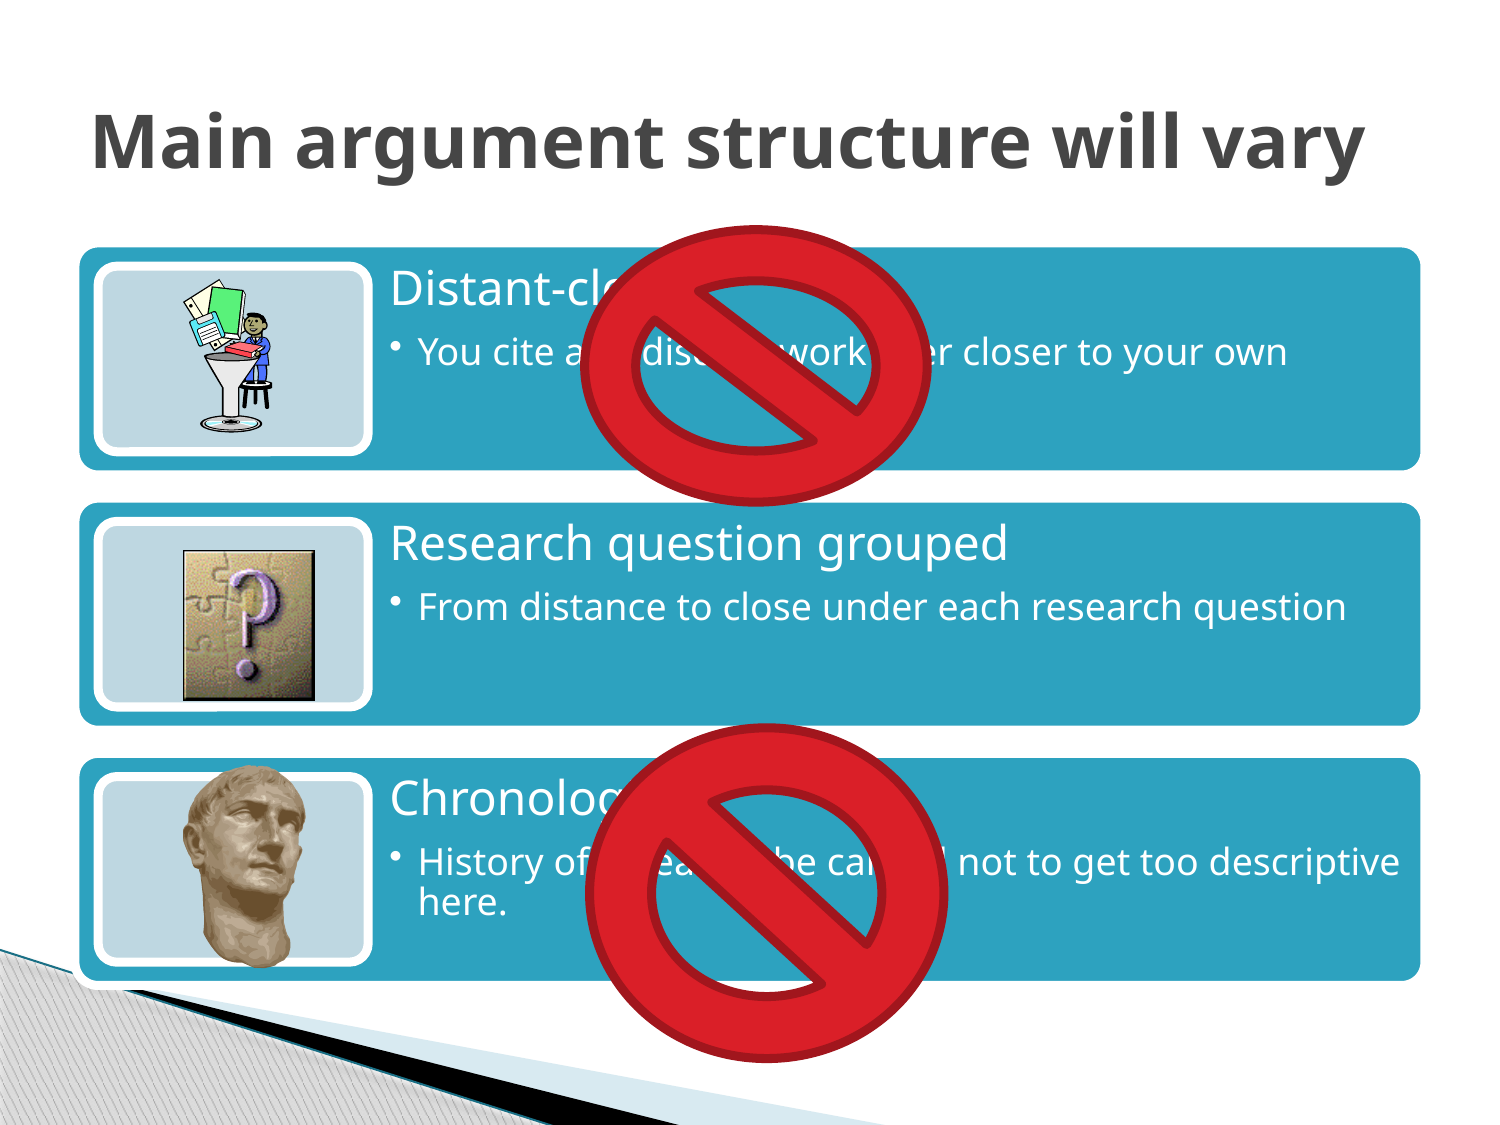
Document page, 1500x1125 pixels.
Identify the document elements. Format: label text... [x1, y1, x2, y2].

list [74, 242, 1426, 986]
title Main argument structure will vary [75, 45, 1425, 233]
picture [182, 762, 308, 971]
text_box [623, 998, 910, 1064]
text_box [672, 225, 840, 242]
picture [182, 550, 315, 701]
picture [182, 278, 273, 433]
